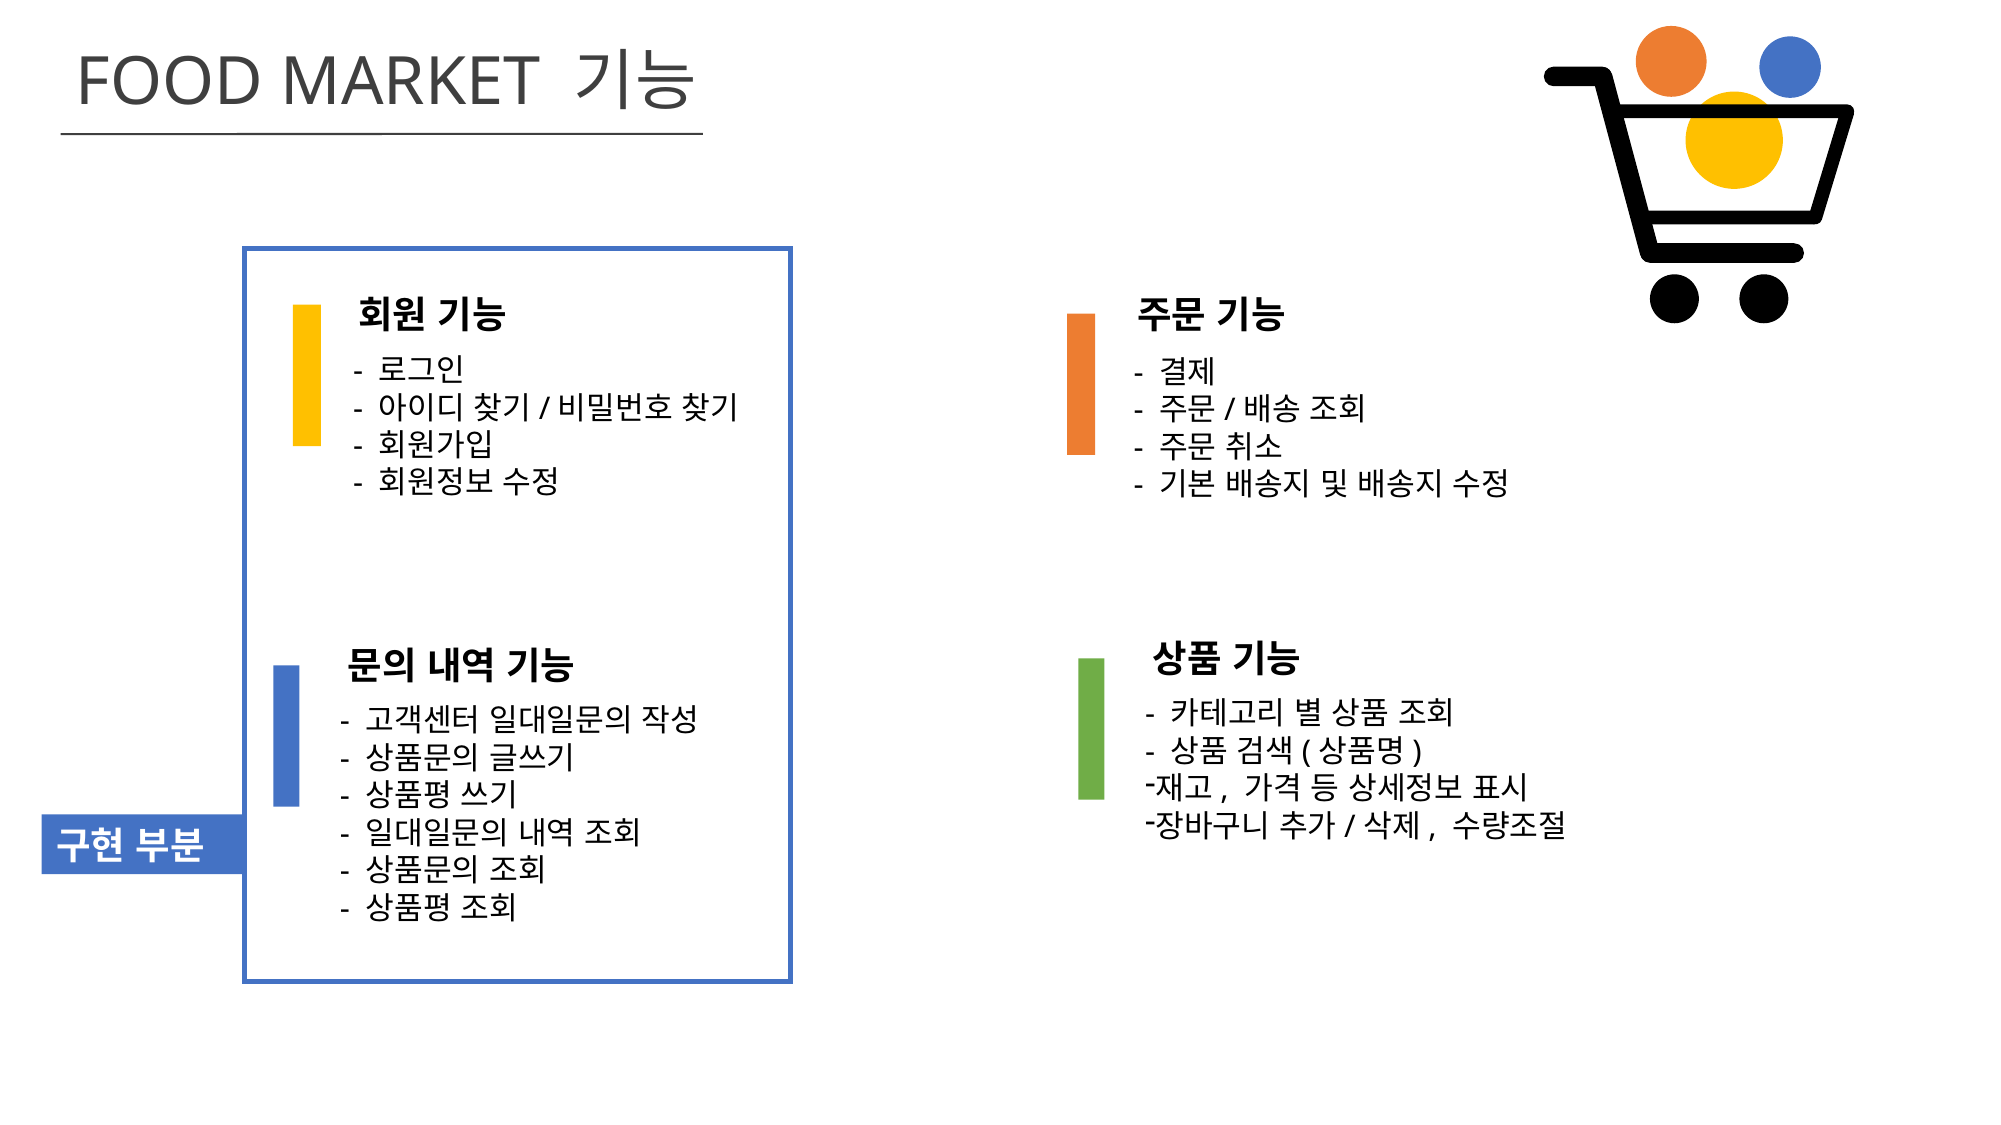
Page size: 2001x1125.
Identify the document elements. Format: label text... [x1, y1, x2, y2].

text_box [243, 247, 792, 983]
text_box 구현 부분 [41, 814, 245, 875]
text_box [292, 283, 787, 510]
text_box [1543, 25, 1855, 324]
text_box FOOD MARKET 기능 [60, 30, 890, 125]
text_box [1067, 283, 1700, 550]
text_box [1078, 627, 1601, 891]
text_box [273, 634, 786, 936]
